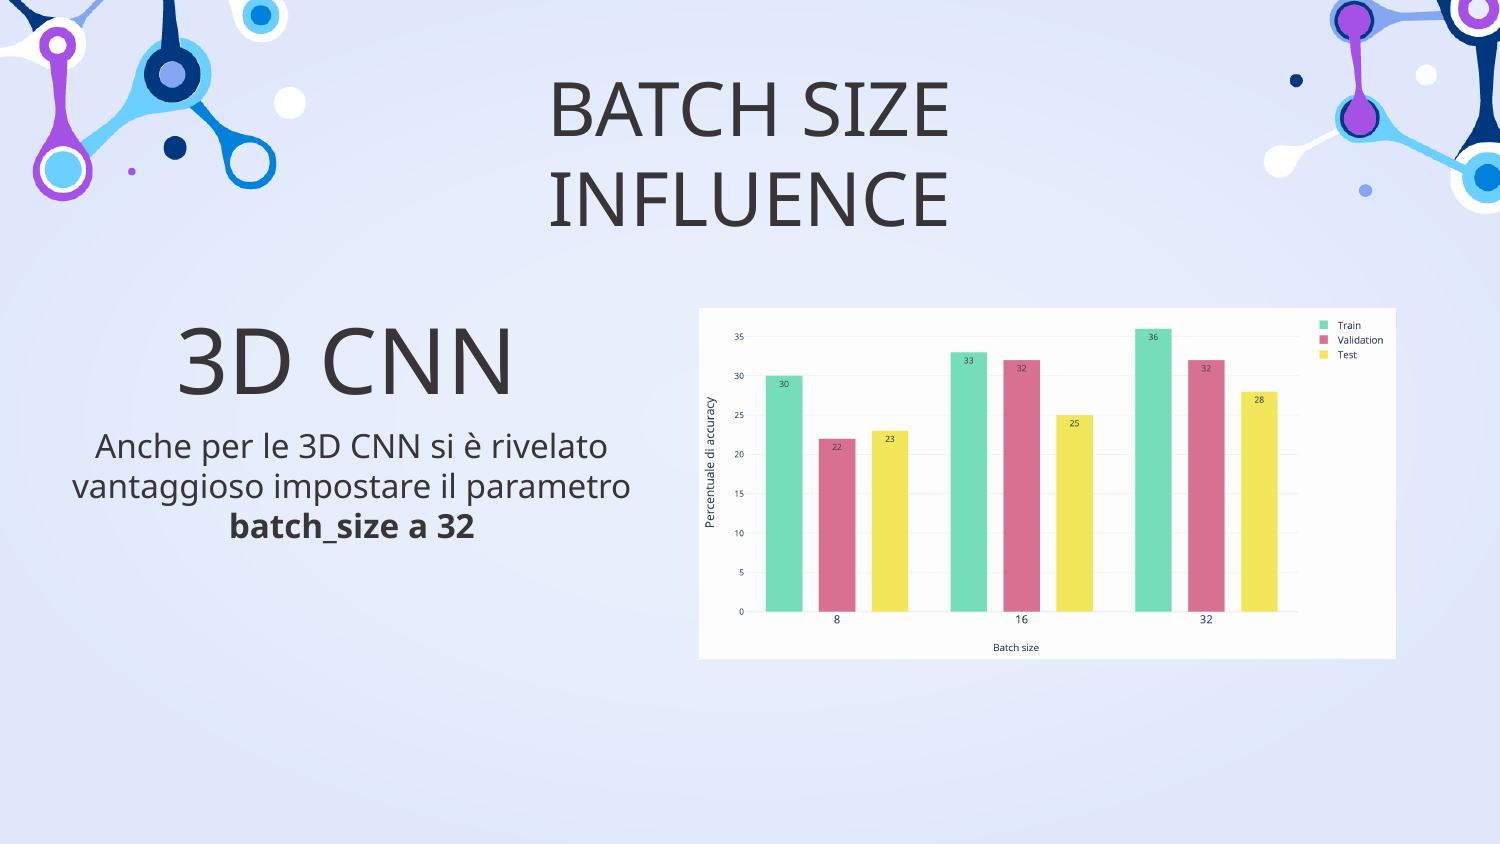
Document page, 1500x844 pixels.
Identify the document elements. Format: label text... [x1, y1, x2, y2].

title BATCH SIZE INFLUENCE [397, 46, 1103, 150]
subtitle Anche per le 3D CNN si è rivelato vantaggioso impostare il parametro batch_size a 32 [32, 410, 672, 614]
picture [0, 0, 1500, 844]
text_box 3D CNN [0, 287, 700, 392]
